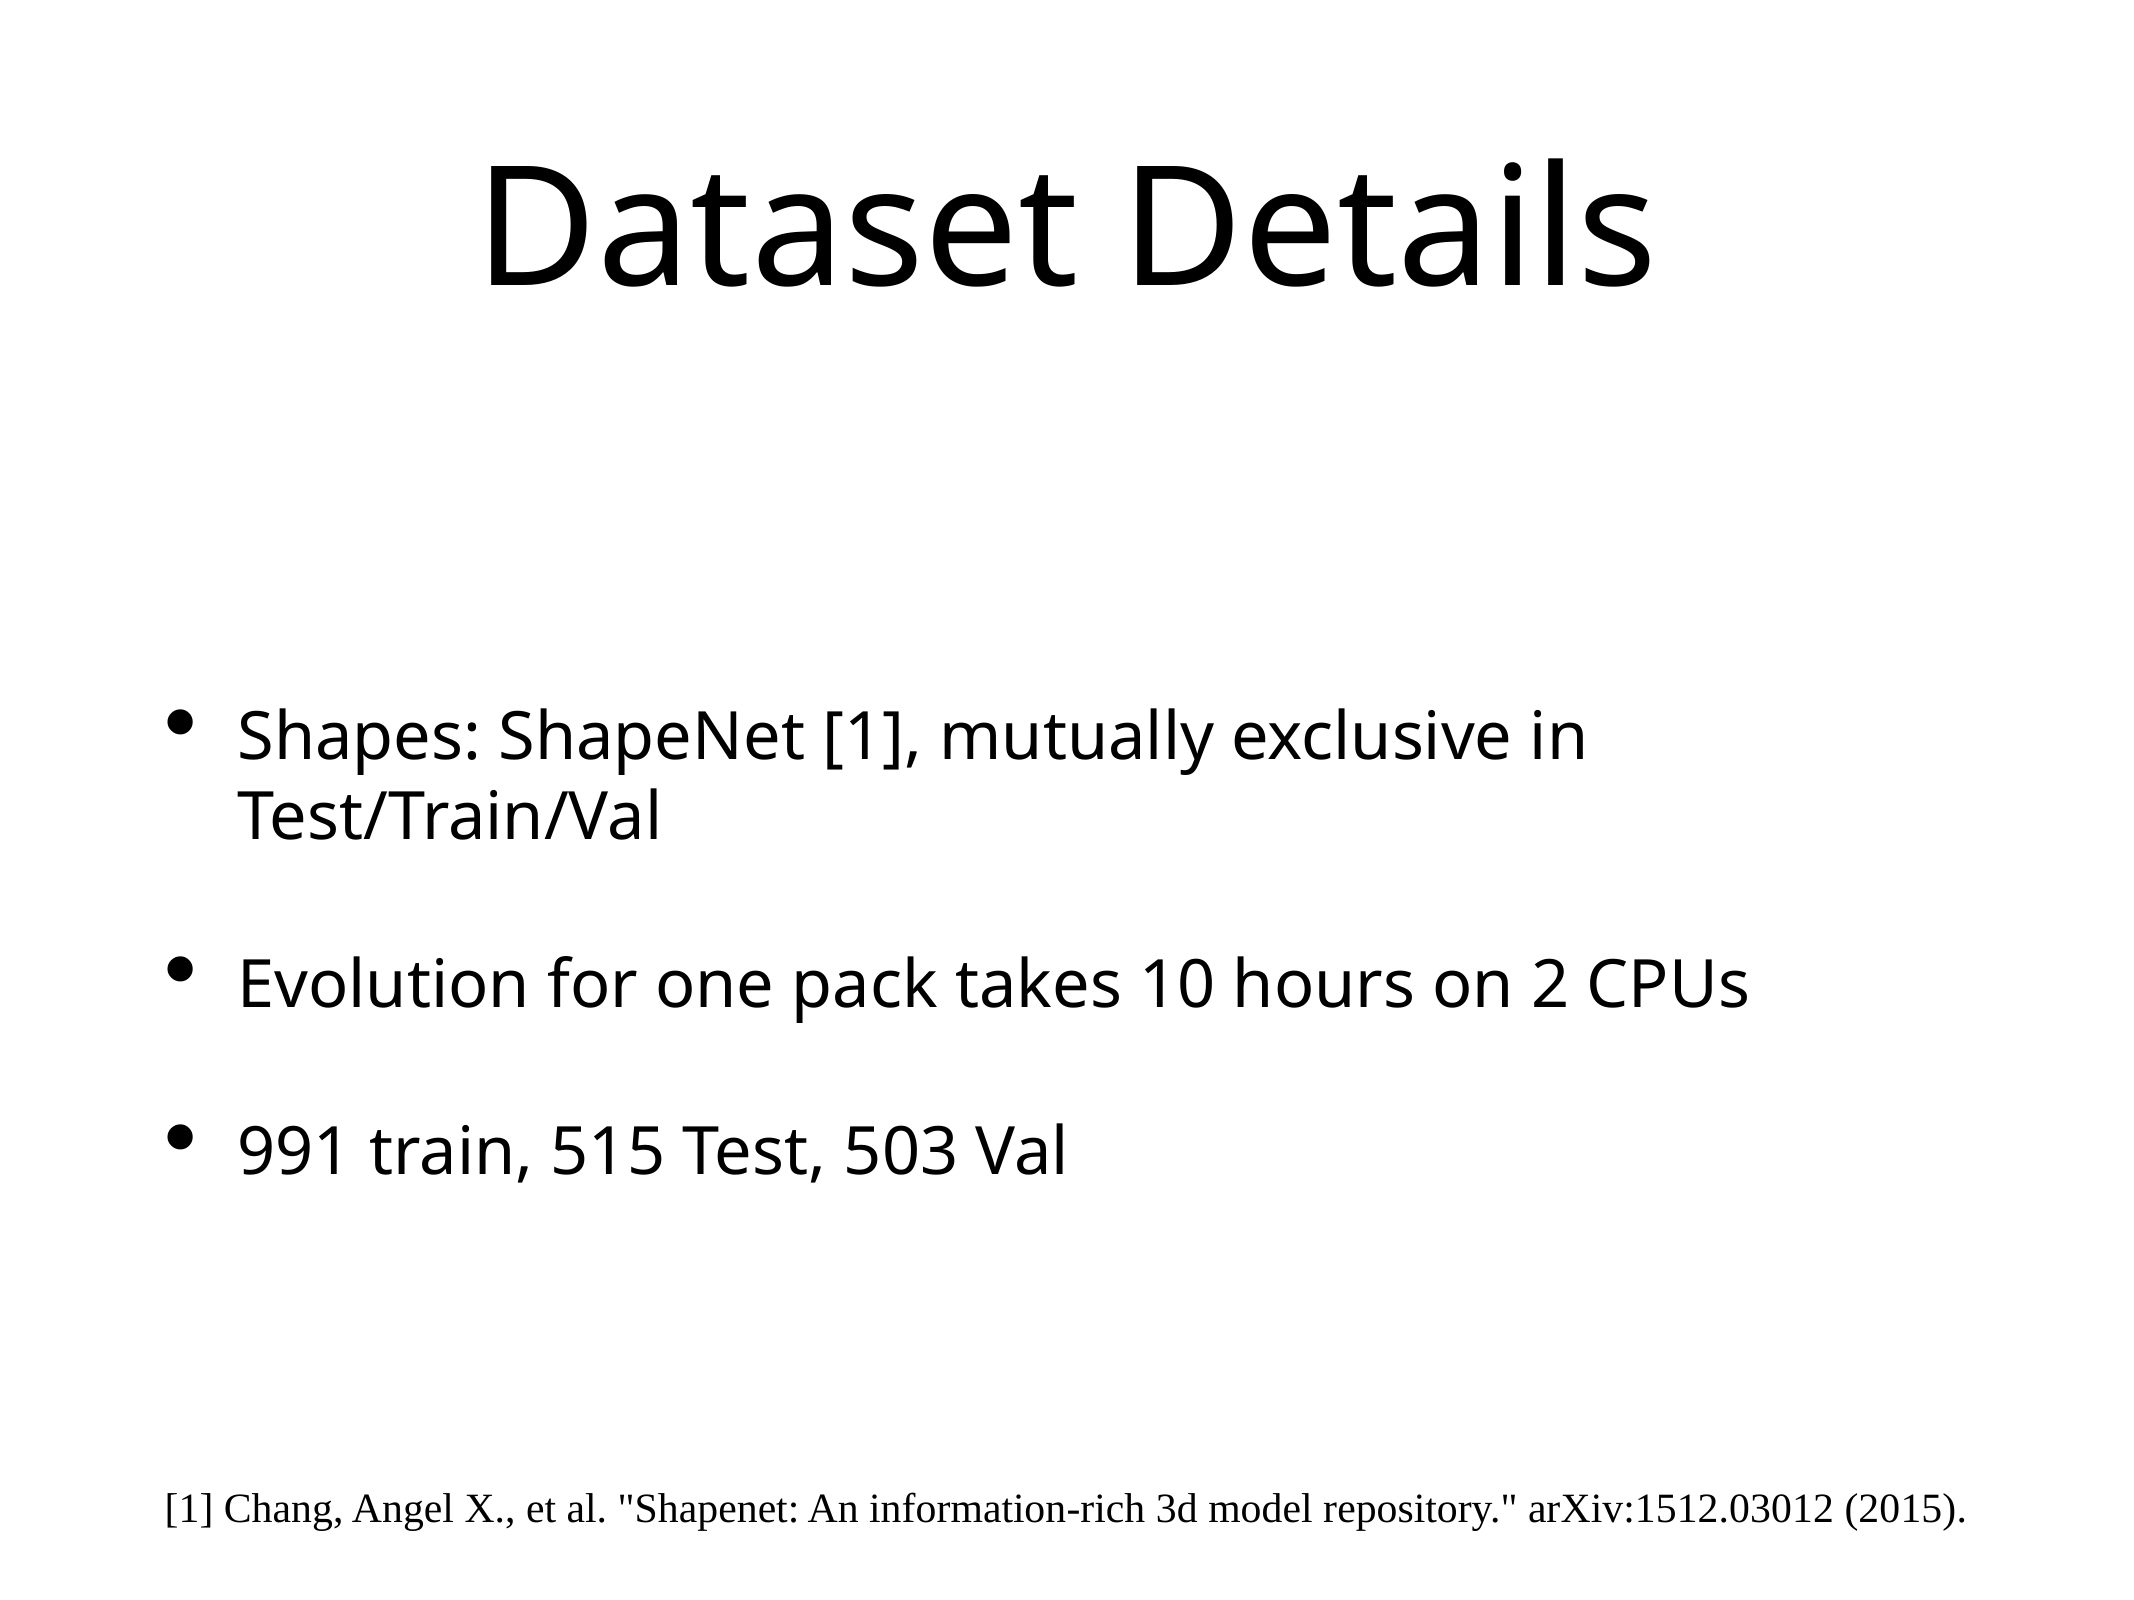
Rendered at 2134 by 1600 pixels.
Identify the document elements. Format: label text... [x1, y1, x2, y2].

text_box [1] Chang, Angel X., et al. "Shapenet: An information-rich 3d model repository." arXiv:1512.03012 (2015). [55, 1472, 2078, 1539]
title Dataset Details [155, 41, 1978, 397]
list Shapes: ShapeNet [1], mutually exclusive in Test/Train/Val Evolution for one pack takes 10 hours on 2 CPUs 991 train, 515 Test, 503 Val [155, 424, 1978, 1457]
